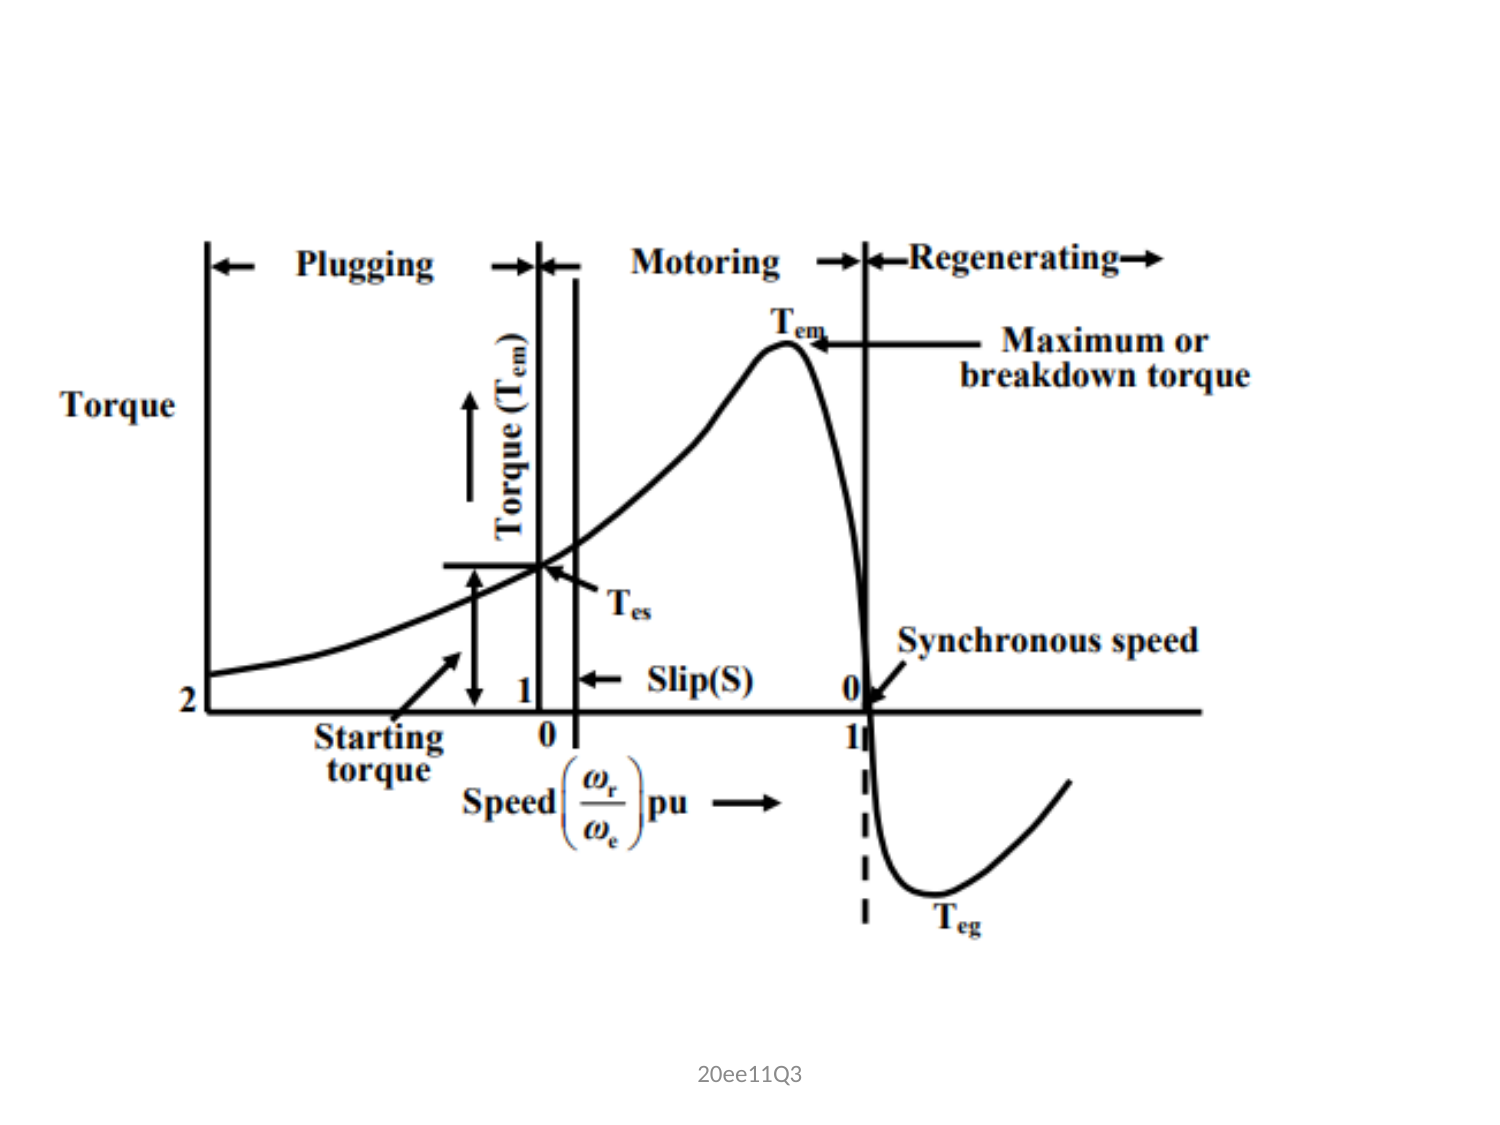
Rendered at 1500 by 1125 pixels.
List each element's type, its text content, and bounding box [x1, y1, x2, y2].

footer 20ee11Q3 [512, 1042, 988, 1103]
picture [0, 175, 1456, 950]
